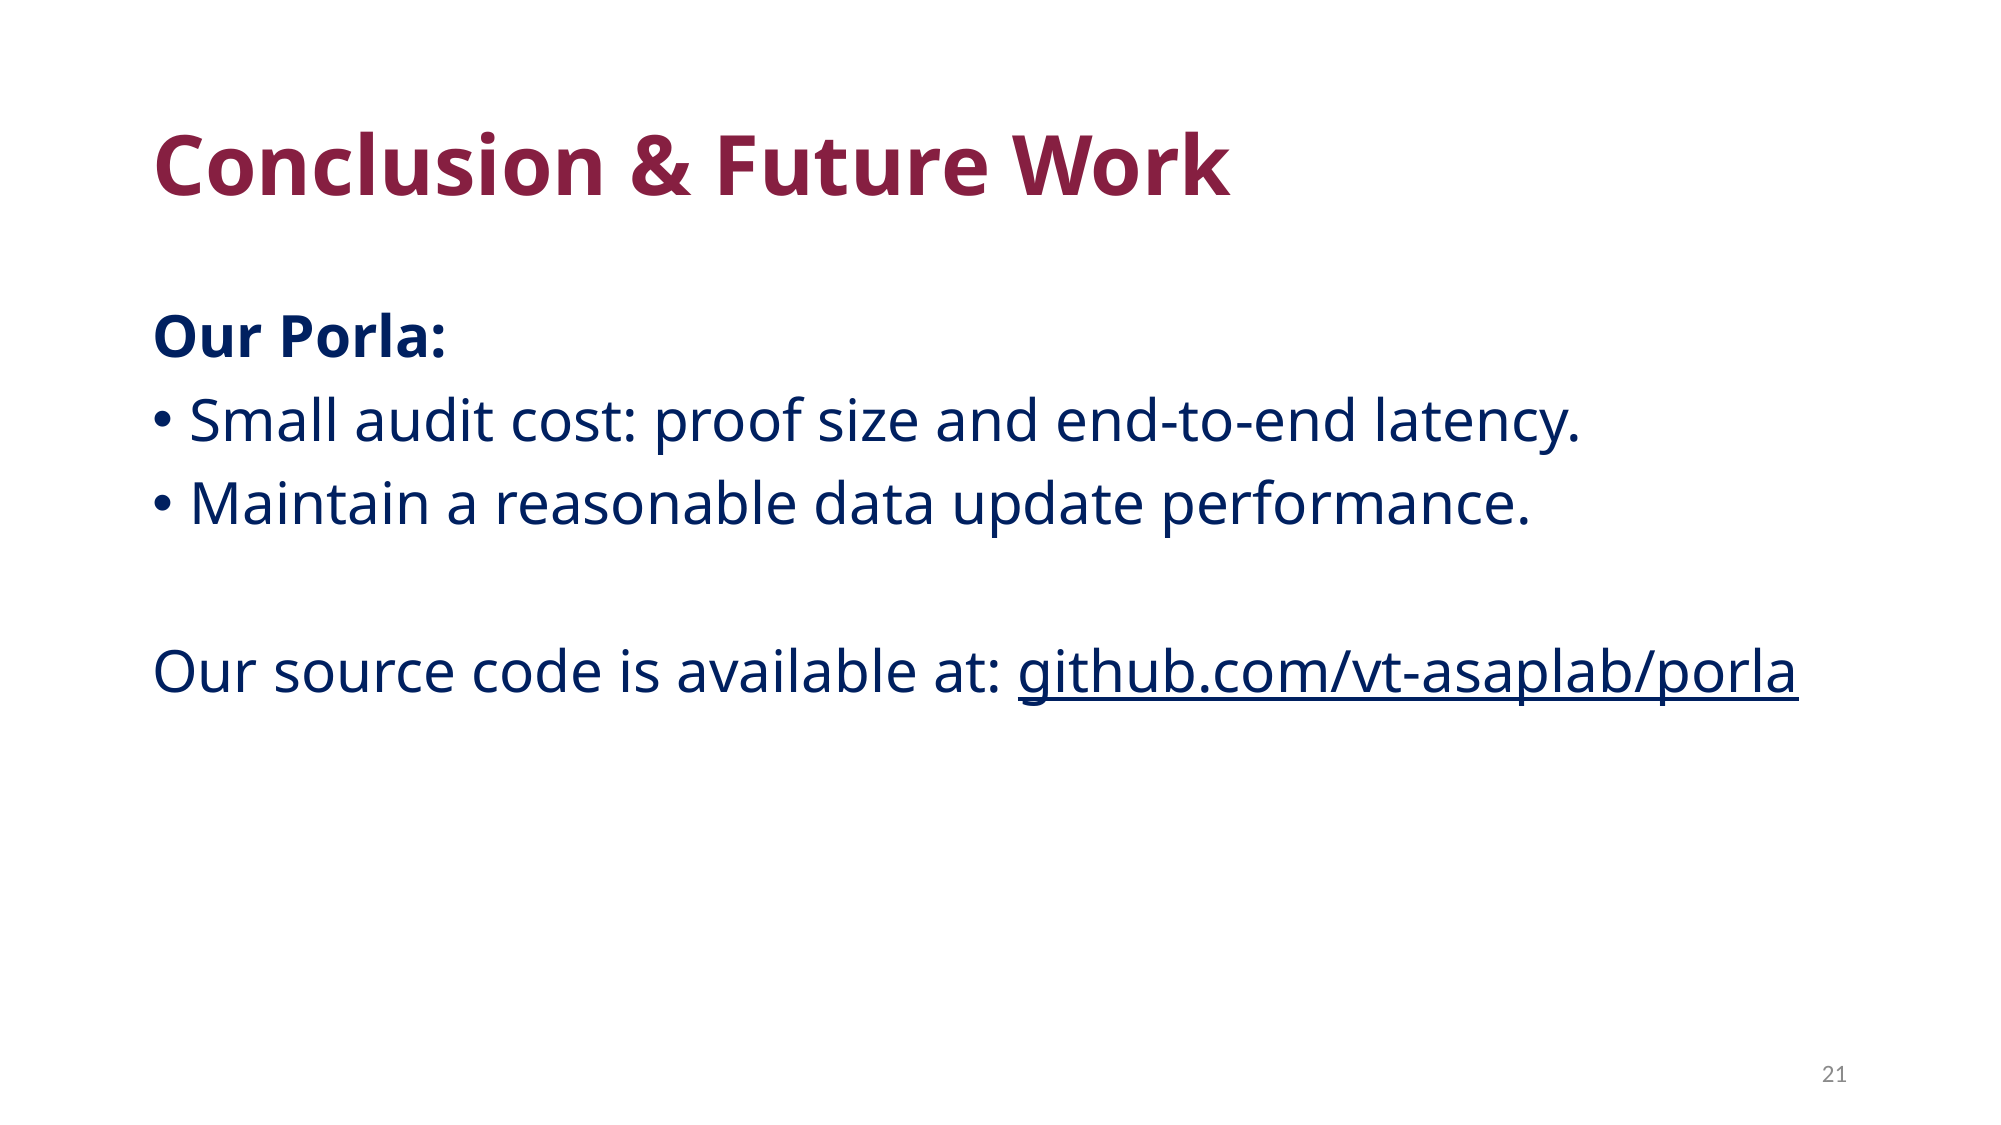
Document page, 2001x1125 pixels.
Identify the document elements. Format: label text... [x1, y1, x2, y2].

title Conclusion & Future Work [137, 59, 1863, 278]
slide_number 20 [1412, 1042, 1863, 1103]
list Our Porla: Small audit cost: proof size and end-to-end latency. Maintain a reasonable data update performance. Our source code is available at: github.com/vt-asaplab/porla [137, 299, 1863, 1066]
